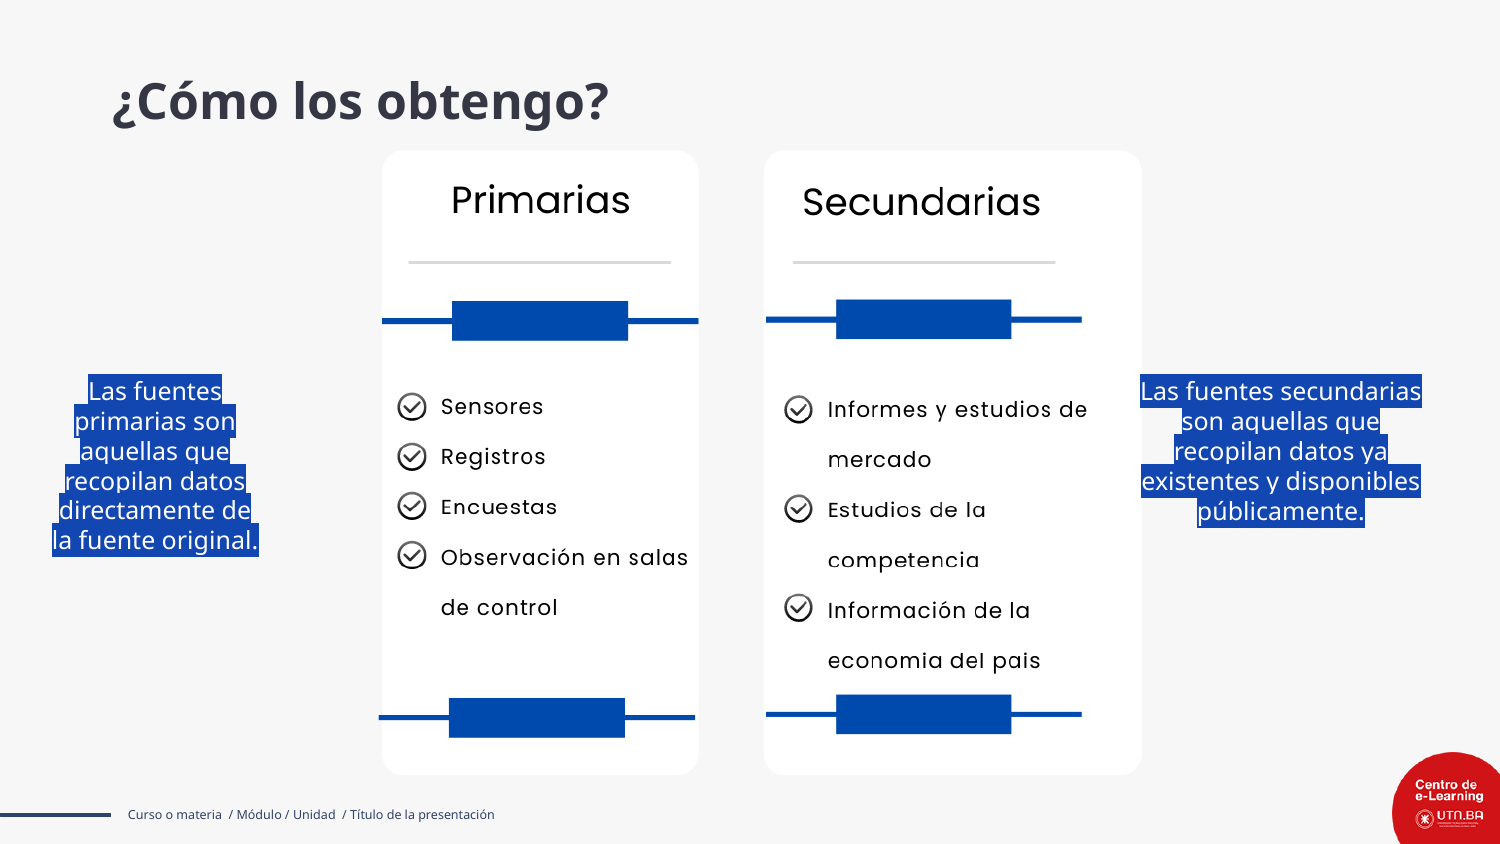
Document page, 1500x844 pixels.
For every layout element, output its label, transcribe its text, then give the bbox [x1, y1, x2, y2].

text_box Curso o materia / Módulo / Unidad / Título de la presentación [112, 791, 1125, 829]
text_box ¿Cómo los obtengo? [112, 76, 772, 141]
text_box Las fuentes primarias son aquellas que recopilan datos directamente de la fuente original. [33, 367, 277, 563]
picture [0, 0, 1500, 844]
text_box Las fuentes secundarias son aquellas que recopilan datos ya existentes y disponibles públicamente. [1165, 368, 1438, 603]
